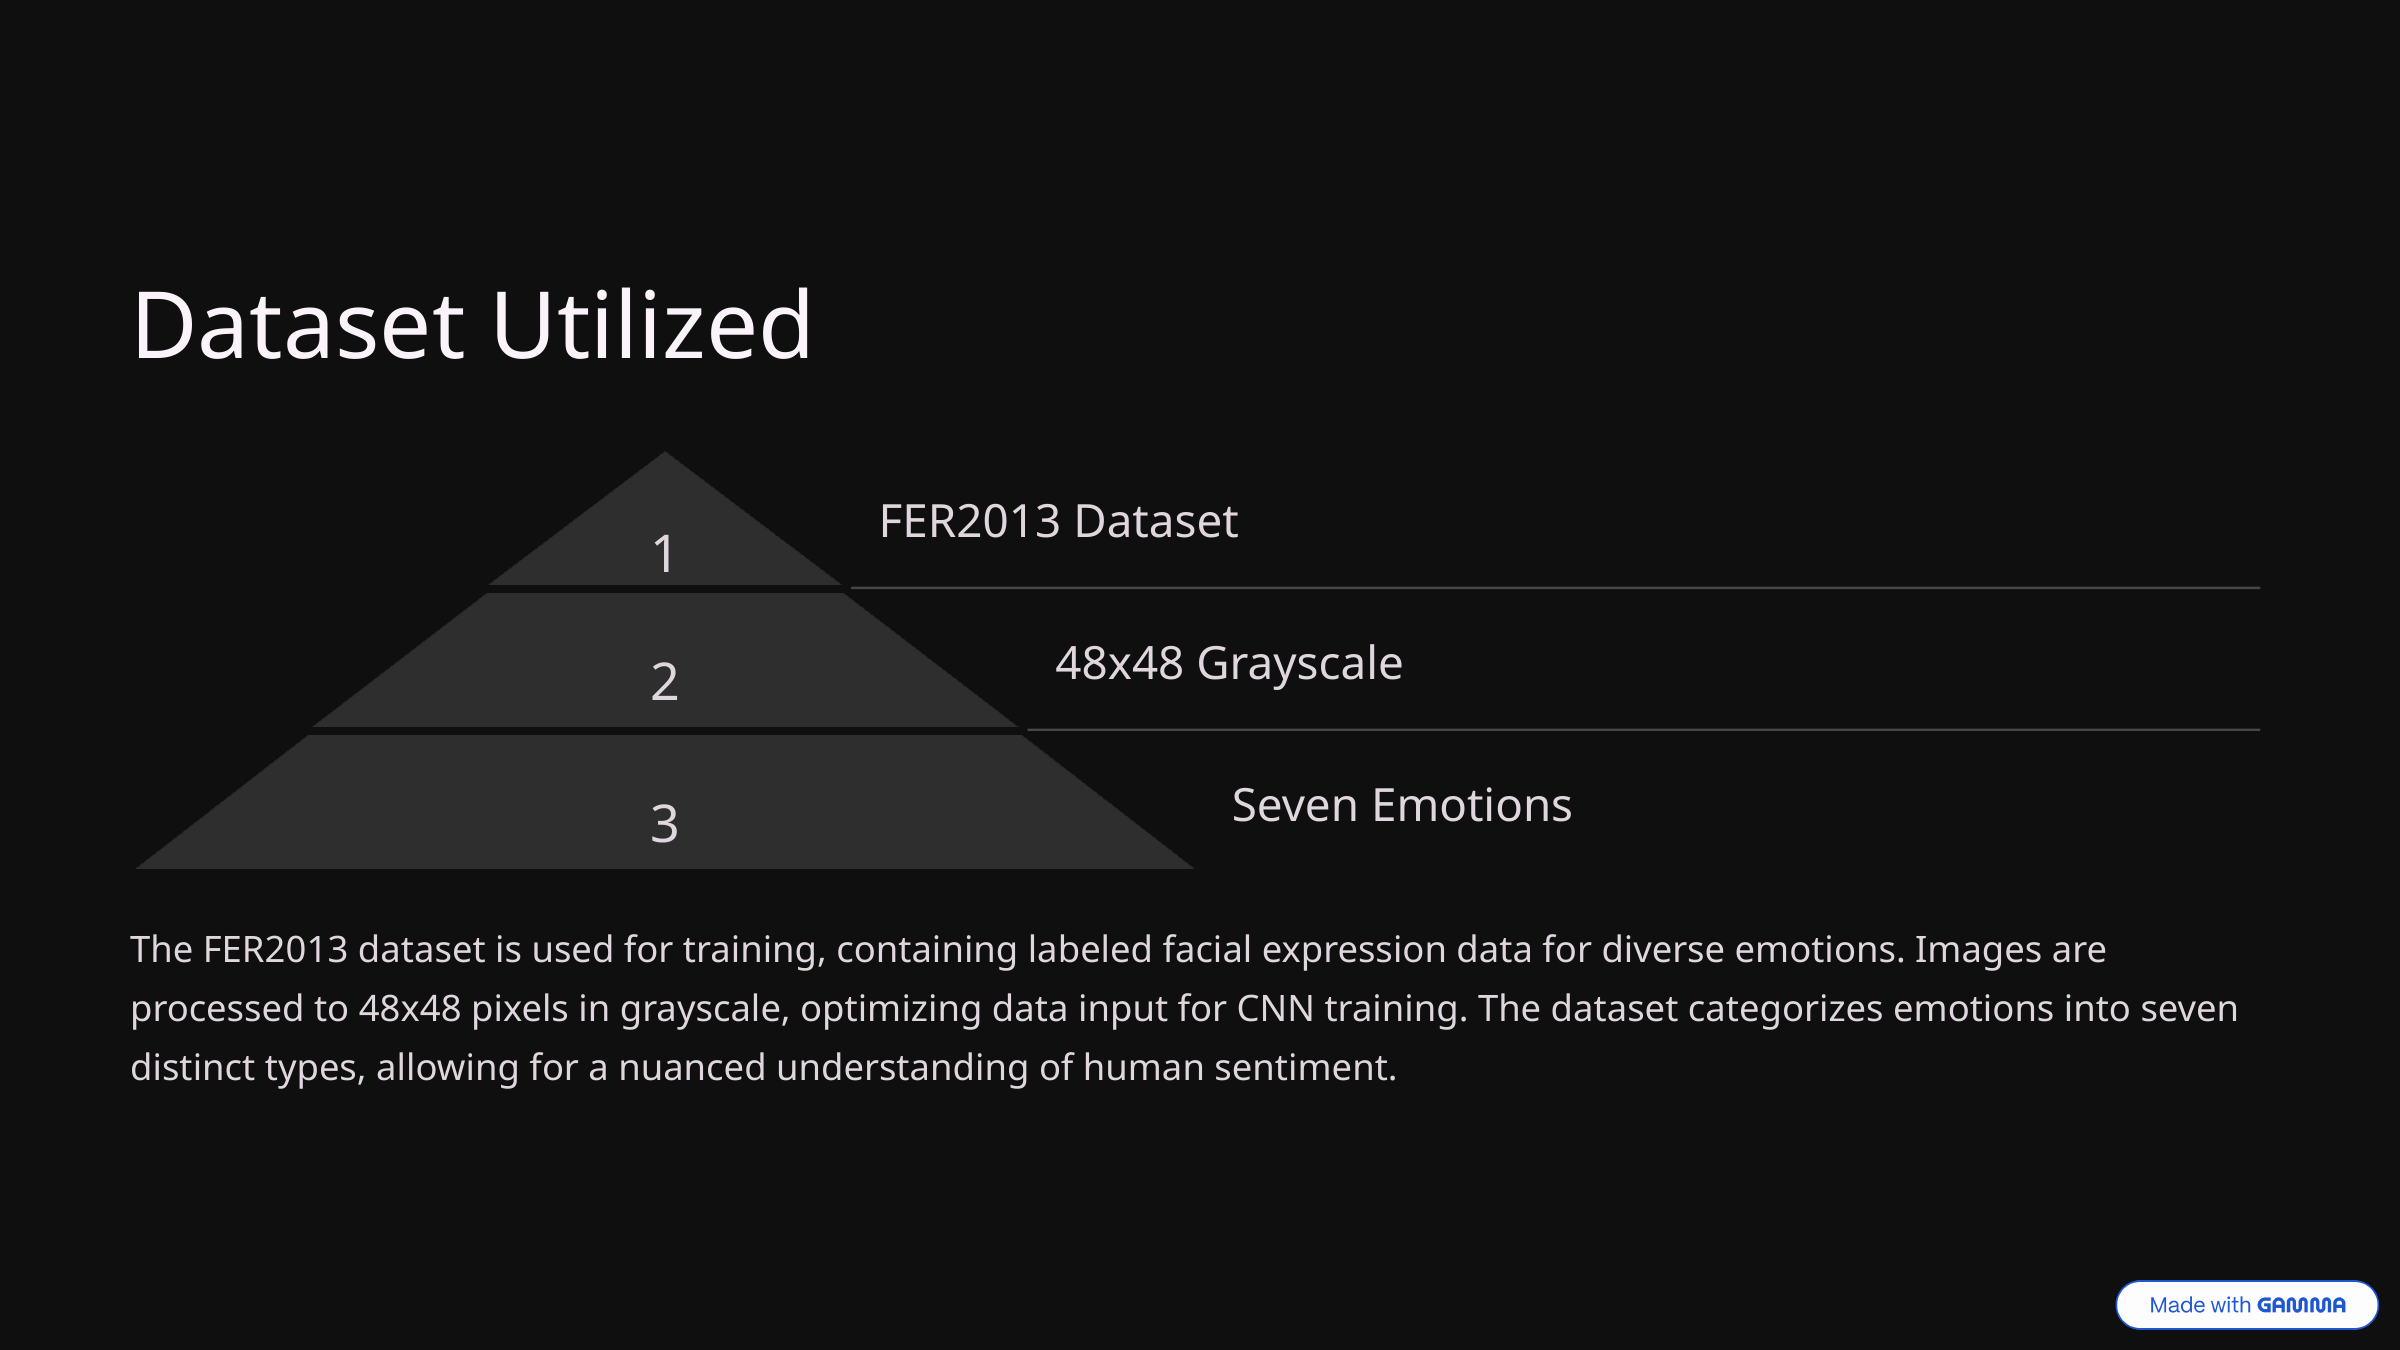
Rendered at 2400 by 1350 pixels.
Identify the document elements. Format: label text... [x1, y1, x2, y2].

text_box Dataset Utilized [130, 261, 1061, 378]
picture [2106, 1271, 2389, 1339]
text_box 48x48 Grayscale [1055, 631, 1474, 690]
text_box The FER2013 dataset is used for training, containing labeled facial expression data for diverse emotions. Images are processed to 48x48 pixels in grayscale, optimizing data input for CNN training. The dataset categorizes emotions into seven distinct types, allowing for a nuanced understanding of human sentiment. [130, 910, 2270, 1089]
text_box FER2013 Dataset [878, 489, 1298, 548]
text_box [850, 586, 2261, 590]
picture [135, 735, 1195, 869]
picture [488, 451, 842, 585]
text_box Seven Emotions [1231, 772, 1623, 831]
picture [311, 593, 1019, 727]
